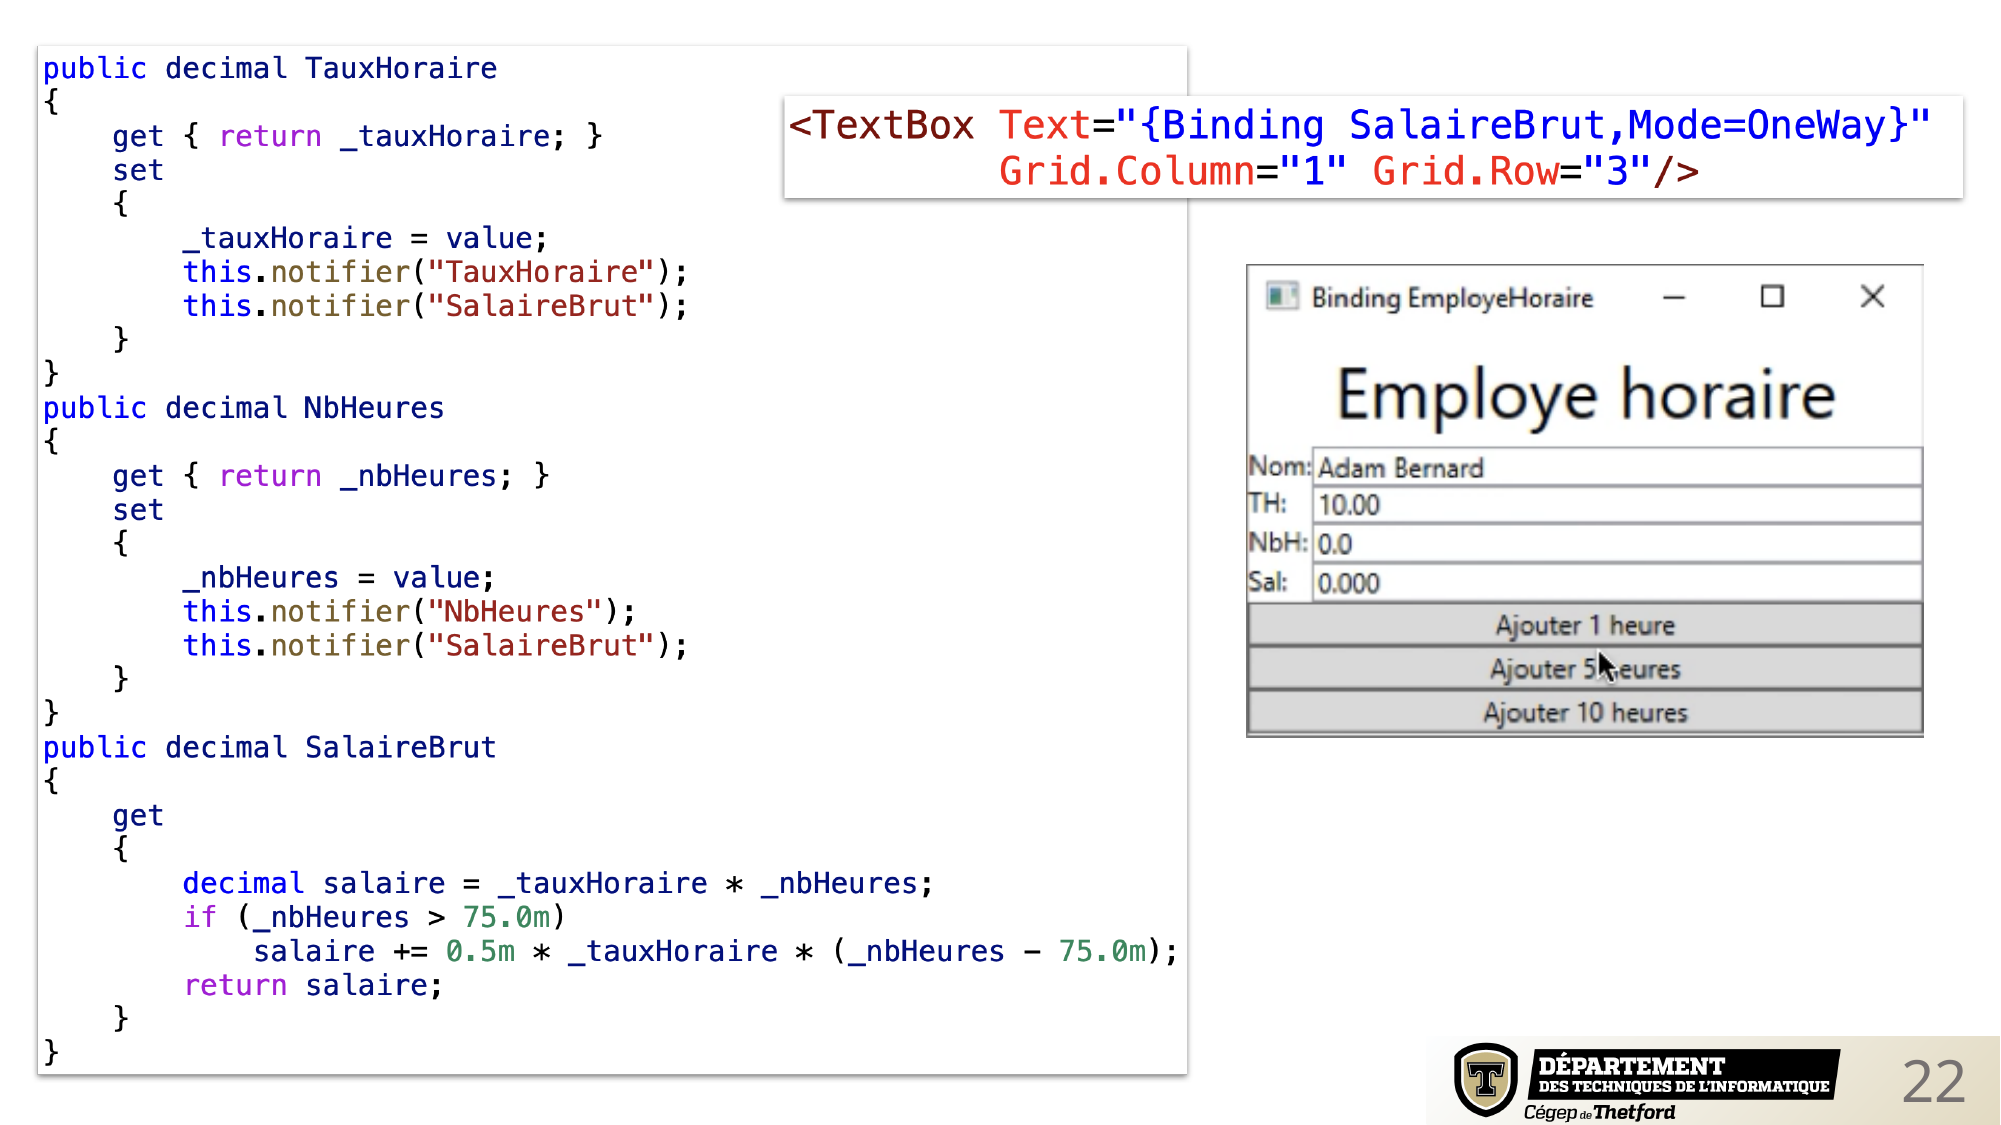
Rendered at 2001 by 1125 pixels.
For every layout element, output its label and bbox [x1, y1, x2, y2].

text_box [1245, 263, 1925, 739]
picture [30, 41, 1970, 1125]
